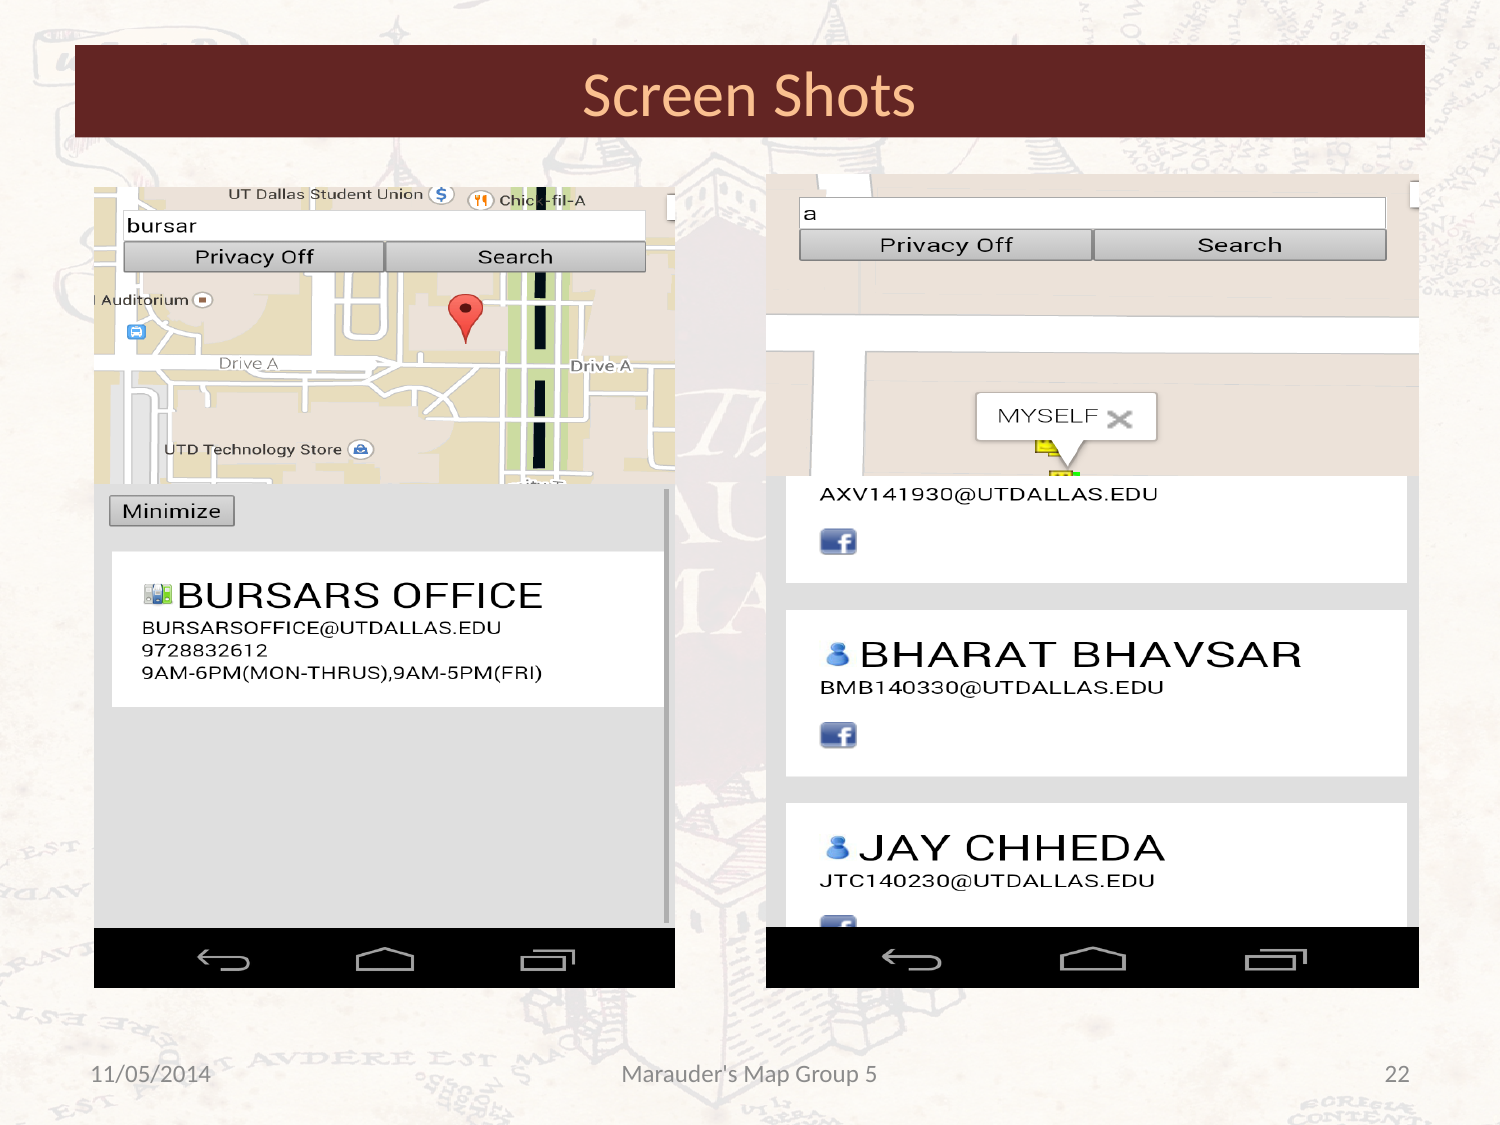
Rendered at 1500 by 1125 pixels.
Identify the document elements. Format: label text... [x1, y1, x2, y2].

picture [766, 174, 1420, 988]
slide_number 22 [1074, 1042, 1425, 1103]
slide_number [75, 1042, 425, 1103]
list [94, 187, 676, 988]
footer Marauder's Map Group 5 [512, 1042, 988, 1103]
title Screen Shots [75, 45, 1425, 138]
